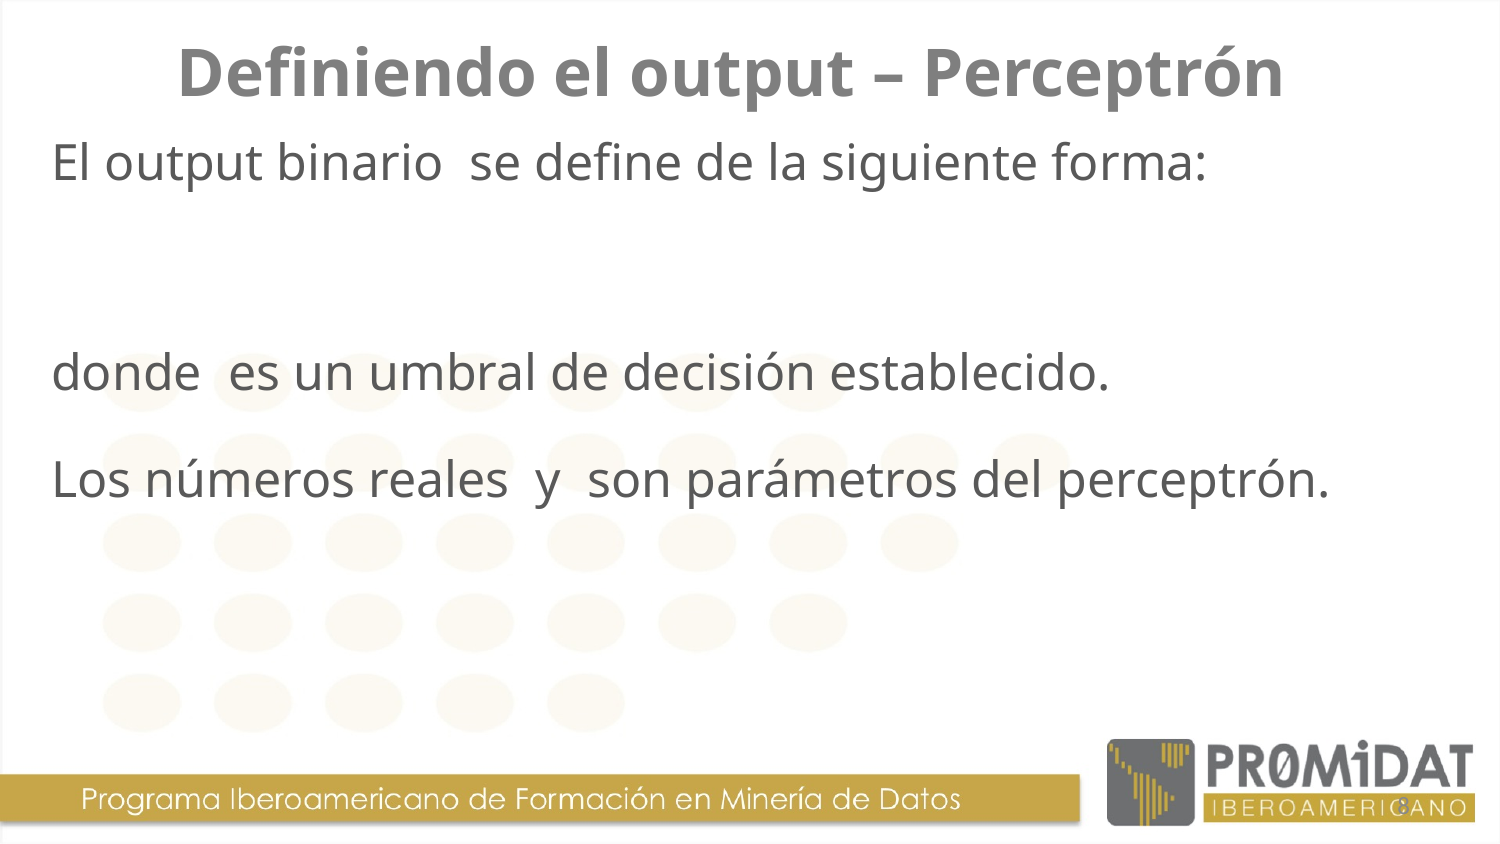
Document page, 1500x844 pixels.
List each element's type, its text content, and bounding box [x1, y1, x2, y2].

slide_number 8 [1074, 782, 1425, 828]
title Definiendo el output – Perceptrón [64, 0, 1415, 141]
picture [0, 0, 1500, 844]
